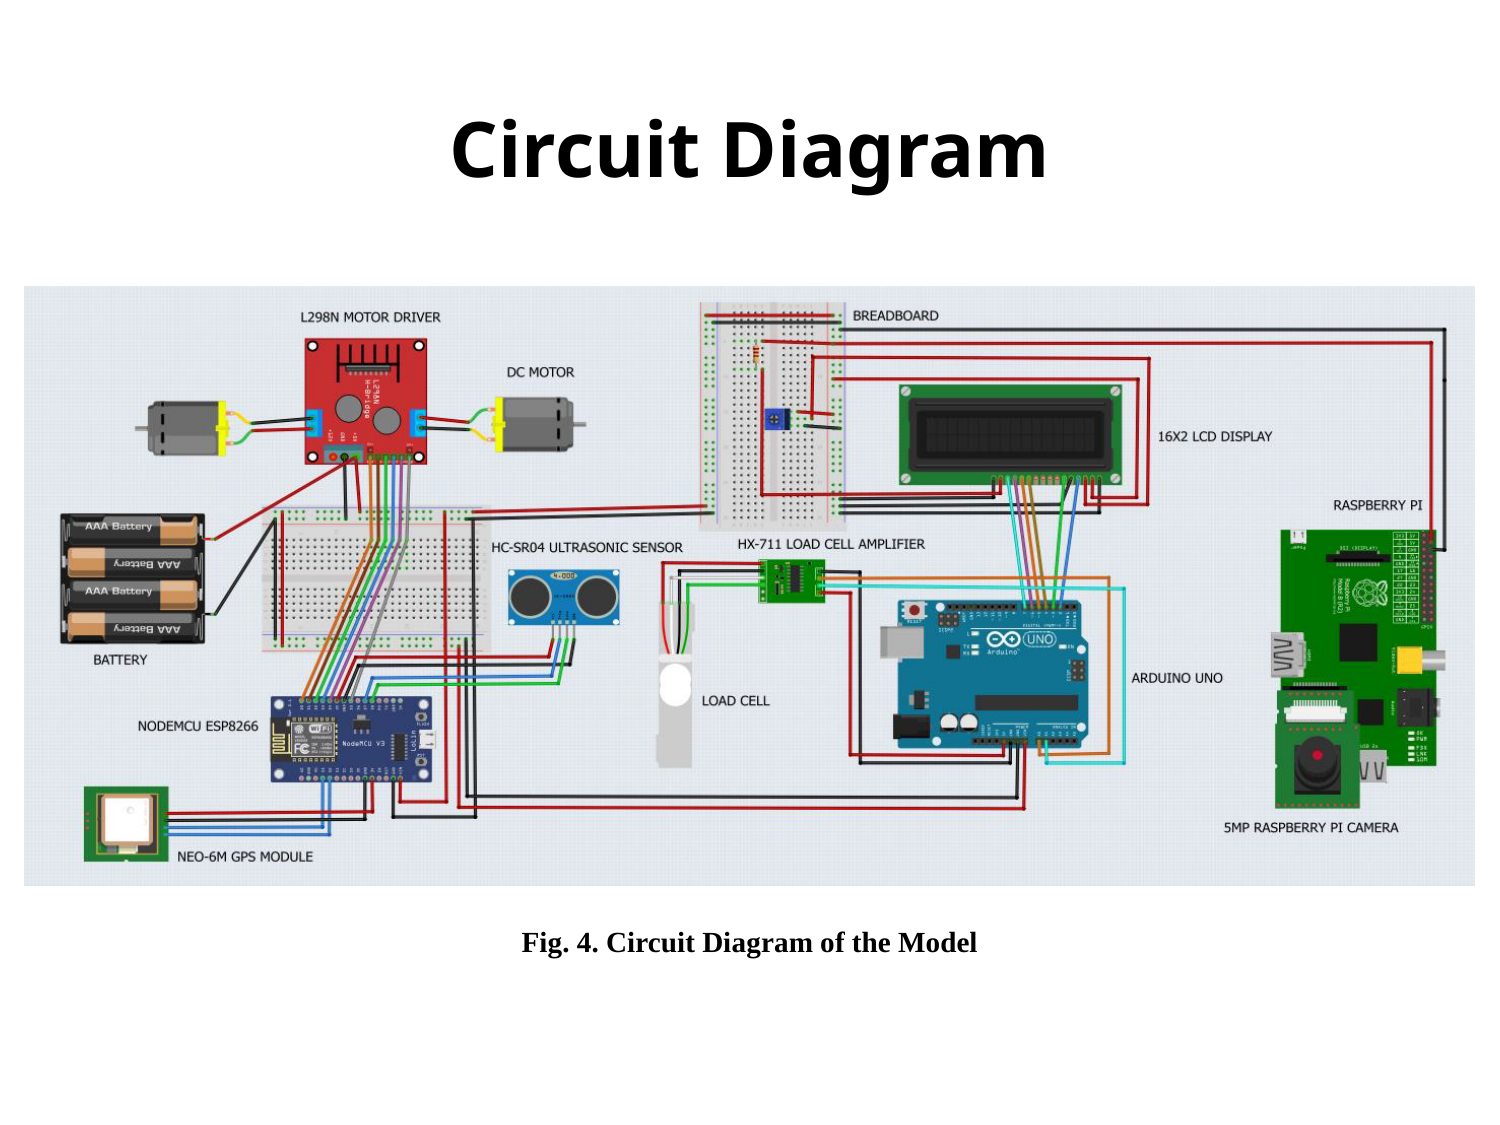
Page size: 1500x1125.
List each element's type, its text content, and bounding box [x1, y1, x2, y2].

title Circuit Diagram [51, 85, 1449, 208]
text_box Fig. 4. Circuit Diagram of the Model [315, 908, 1185, 974]
picture [24, 285, 1476, 887]
